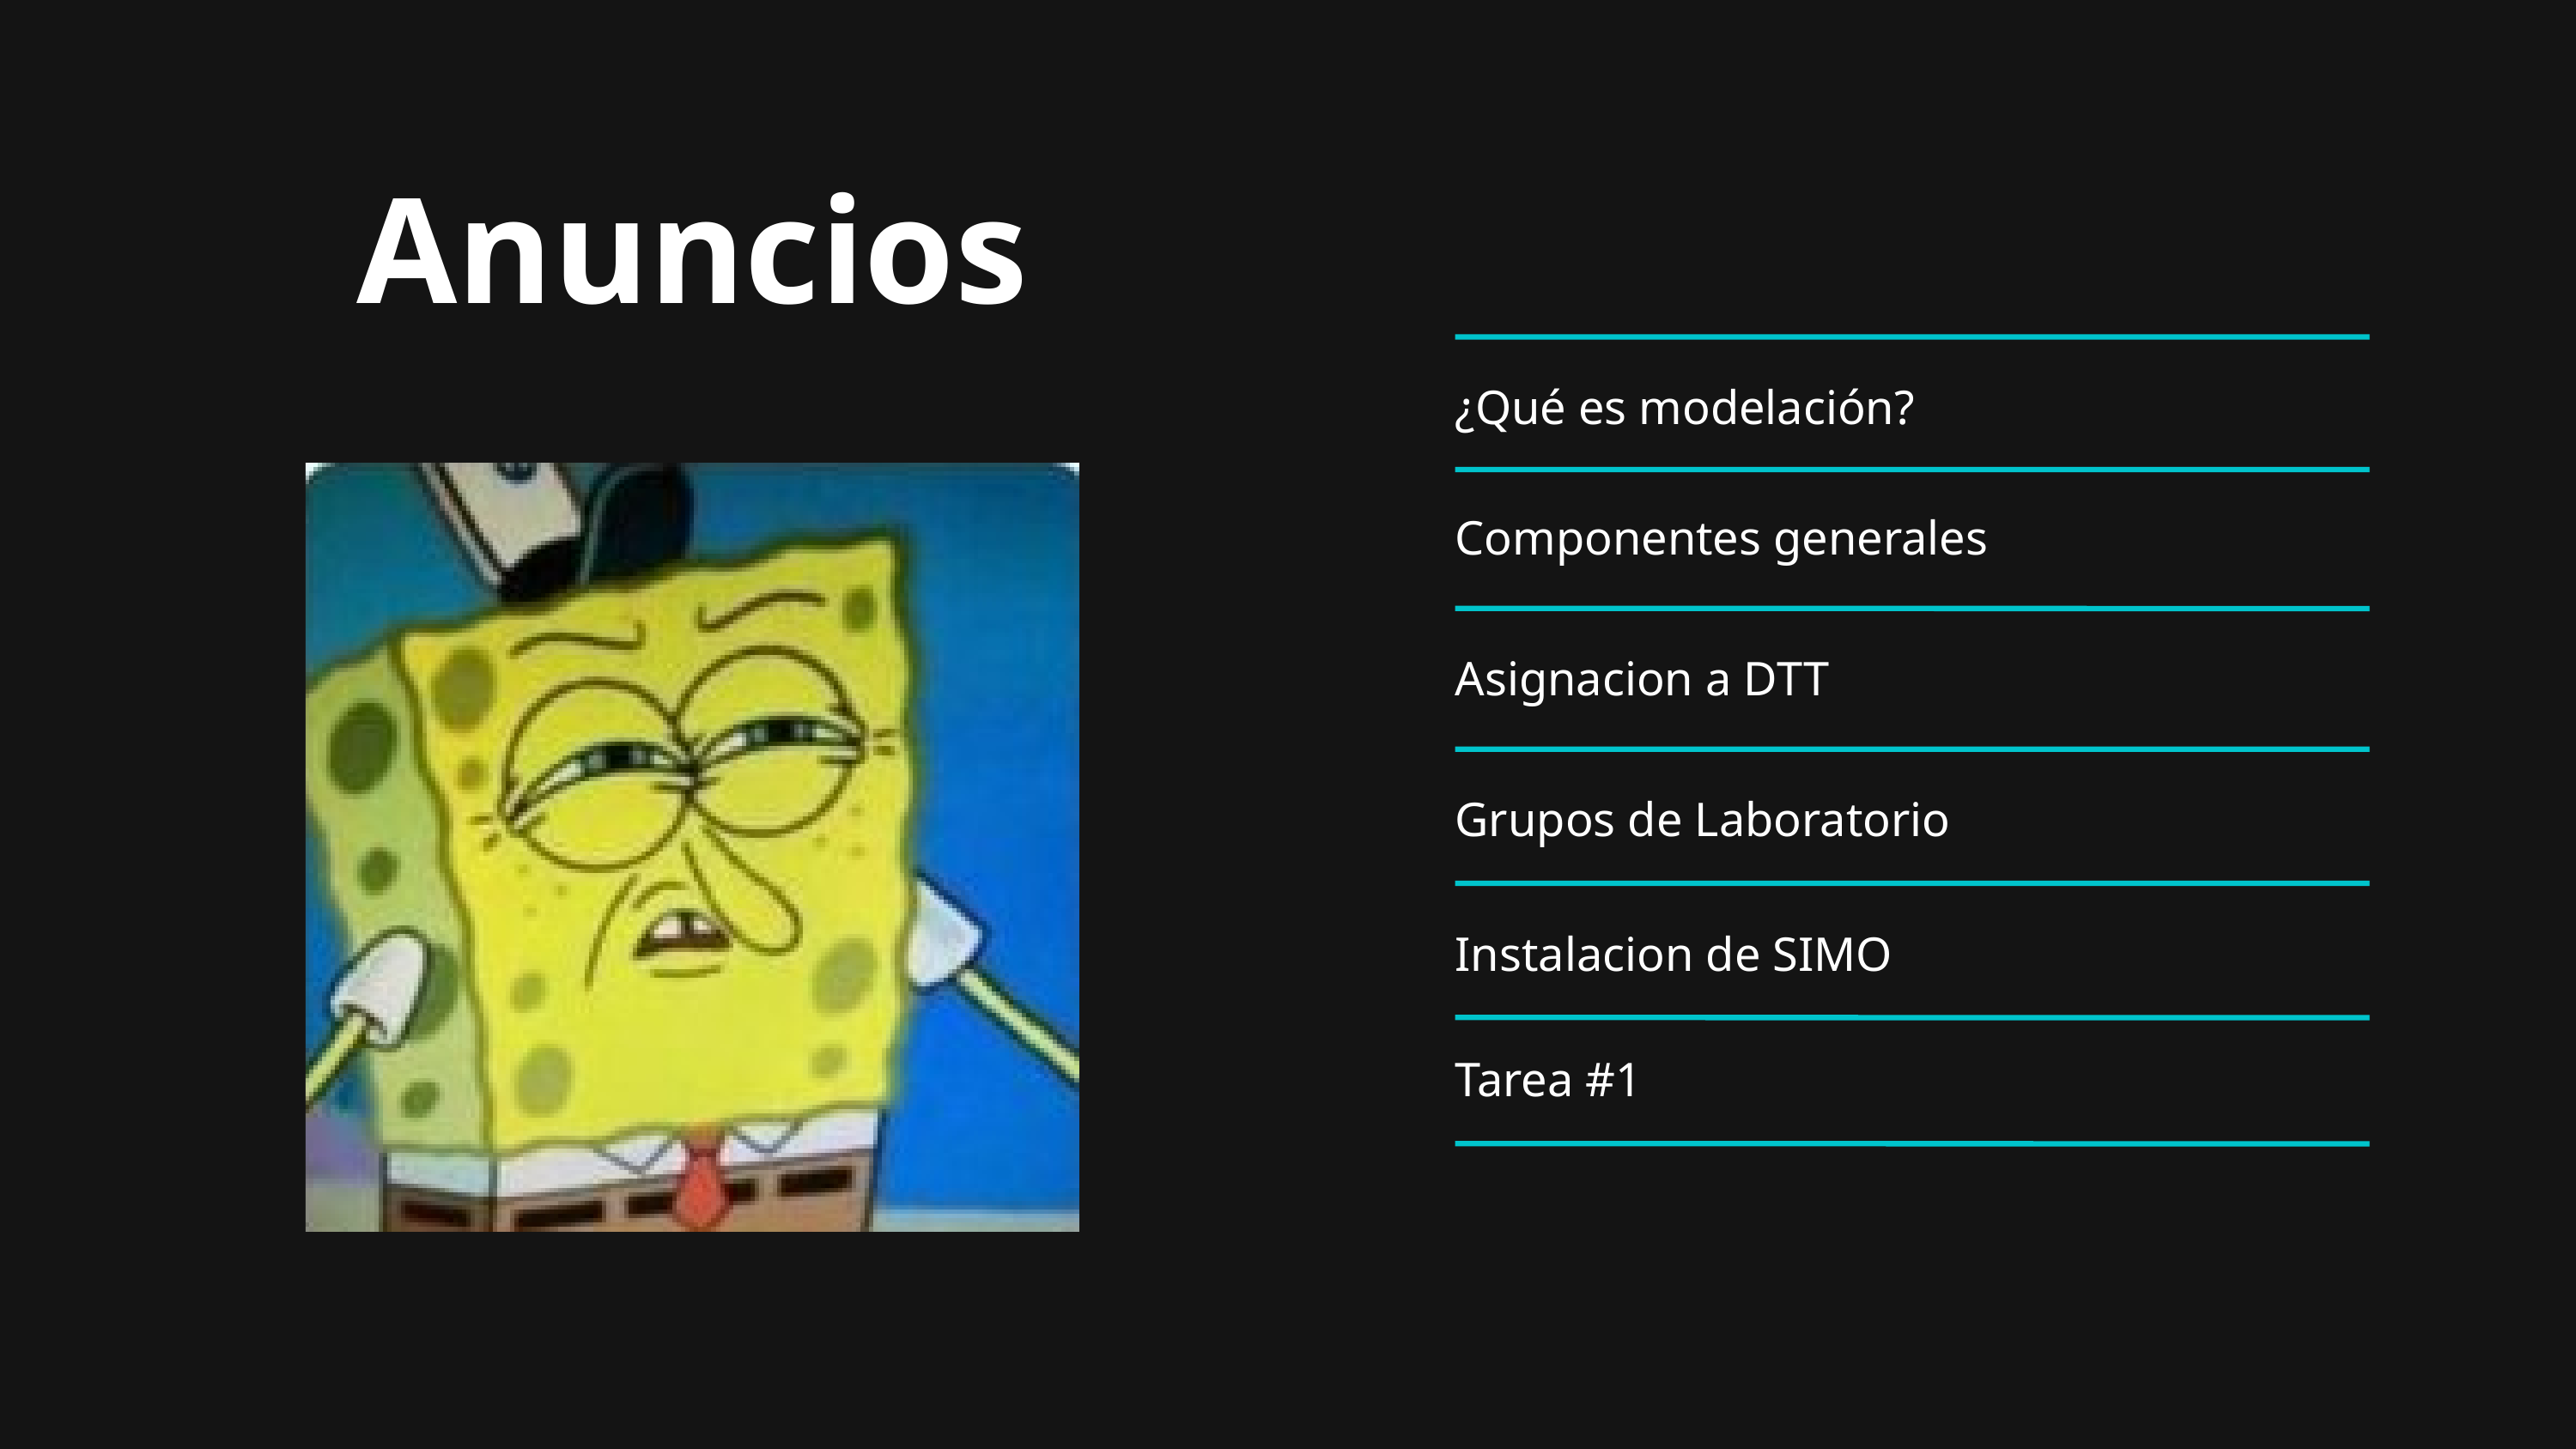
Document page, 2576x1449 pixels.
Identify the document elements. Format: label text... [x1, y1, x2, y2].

text_box Componentes generales [1455, 512, 2370, 565]
text_box Grupos de Laboratorio [1455, 794, 2370, 846]
text_box Anuncios [179, 172, 1205, 333]
text_box [305, 463, 1079, 1232]
text_box Asignacion a DTT [1455, 654, 2370, 706]
text_box Tarea #1 [1455, 1055, 2370, 1106]
text_box ¿Qué es modelación? [1455, 382, 2370, 434]
text_box Instalacion de SIMO [1455, 929, 2370, 980]
